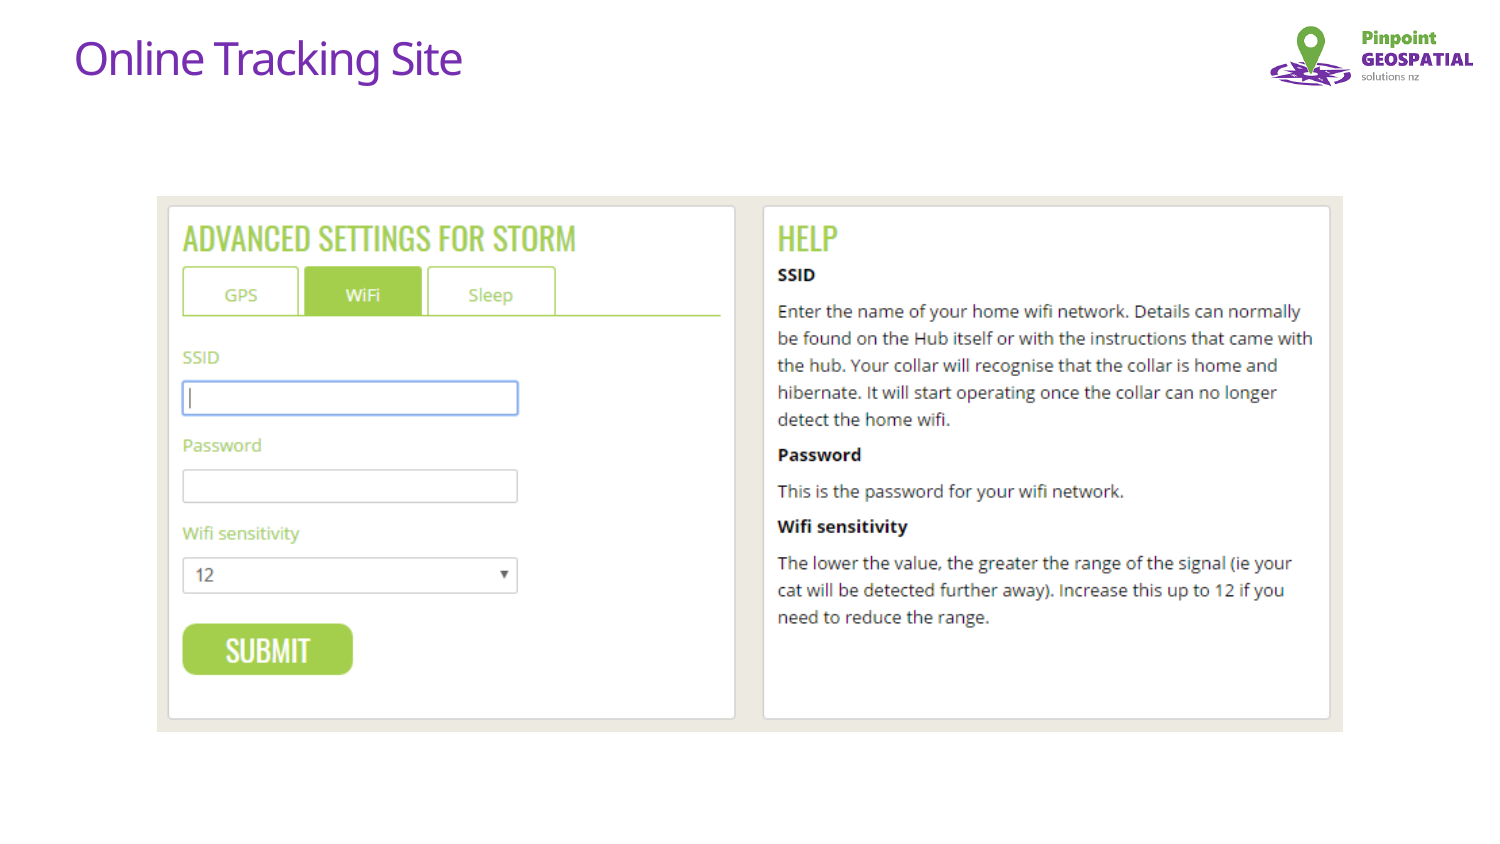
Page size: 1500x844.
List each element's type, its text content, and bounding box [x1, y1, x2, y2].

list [157, 196, 1343, 733]
picture [1265, 20, 1479, 90]
title Online Tracking Site [58, 0, 868, 124]
